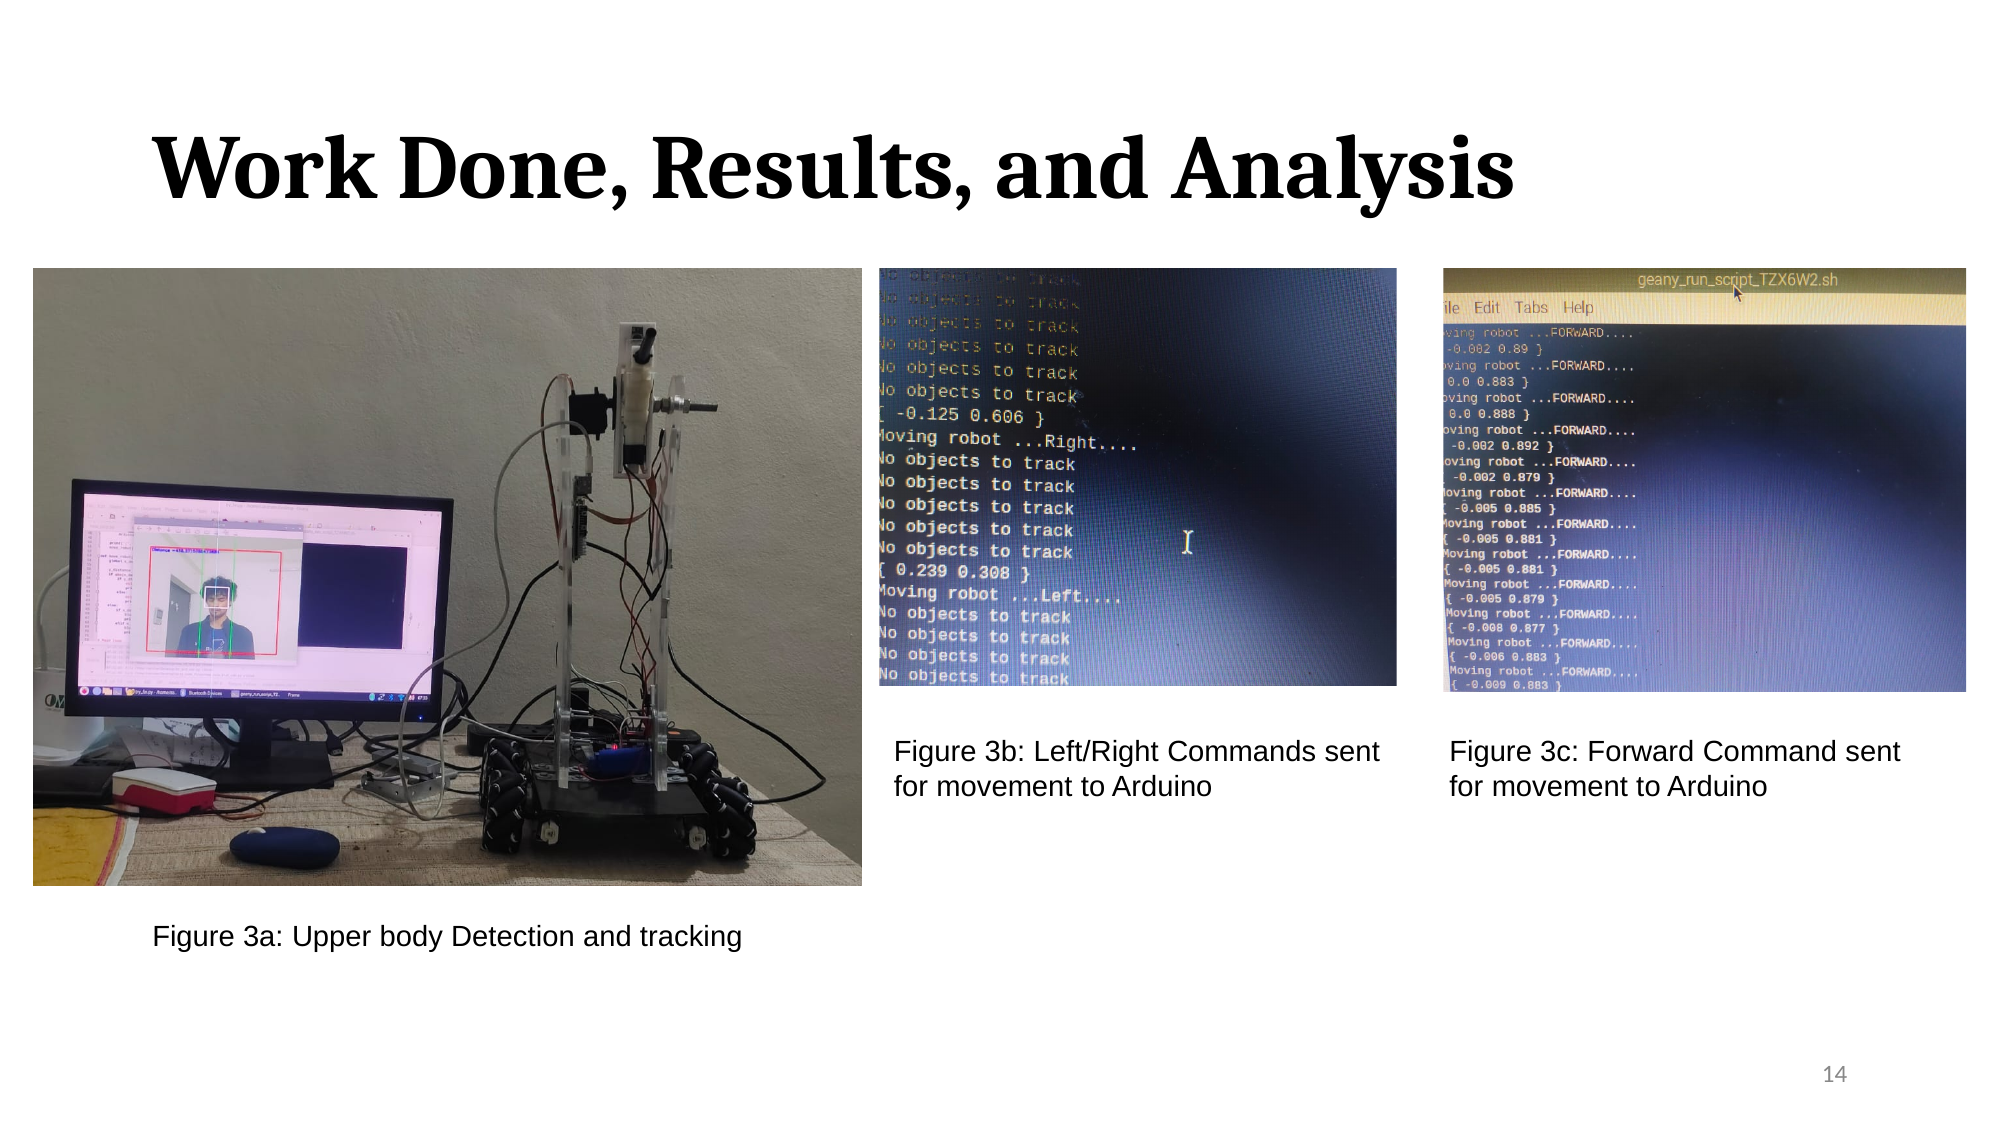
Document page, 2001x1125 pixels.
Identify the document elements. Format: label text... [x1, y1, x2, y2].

picture [33, 268, 863, 886]
text_box Figure 3c: Forward Command sent for movement to Arduino [1434, 724, 1953, 810]
title Work Done, Results, and Analysis [137, 59, 1863, 278]
picture [1443, 268, 1967, 692]
text_box Figure 3a: Upper body Detection and tracking [137, 910, 768, 961]
slide_number 14 [1412, 1042, 1863, 1103]
text_box Figure 3b: Left/Right Commands sent for movement to Arduino [879, 724, 1397, 810]
picture [879, 268, 1397, 687]
